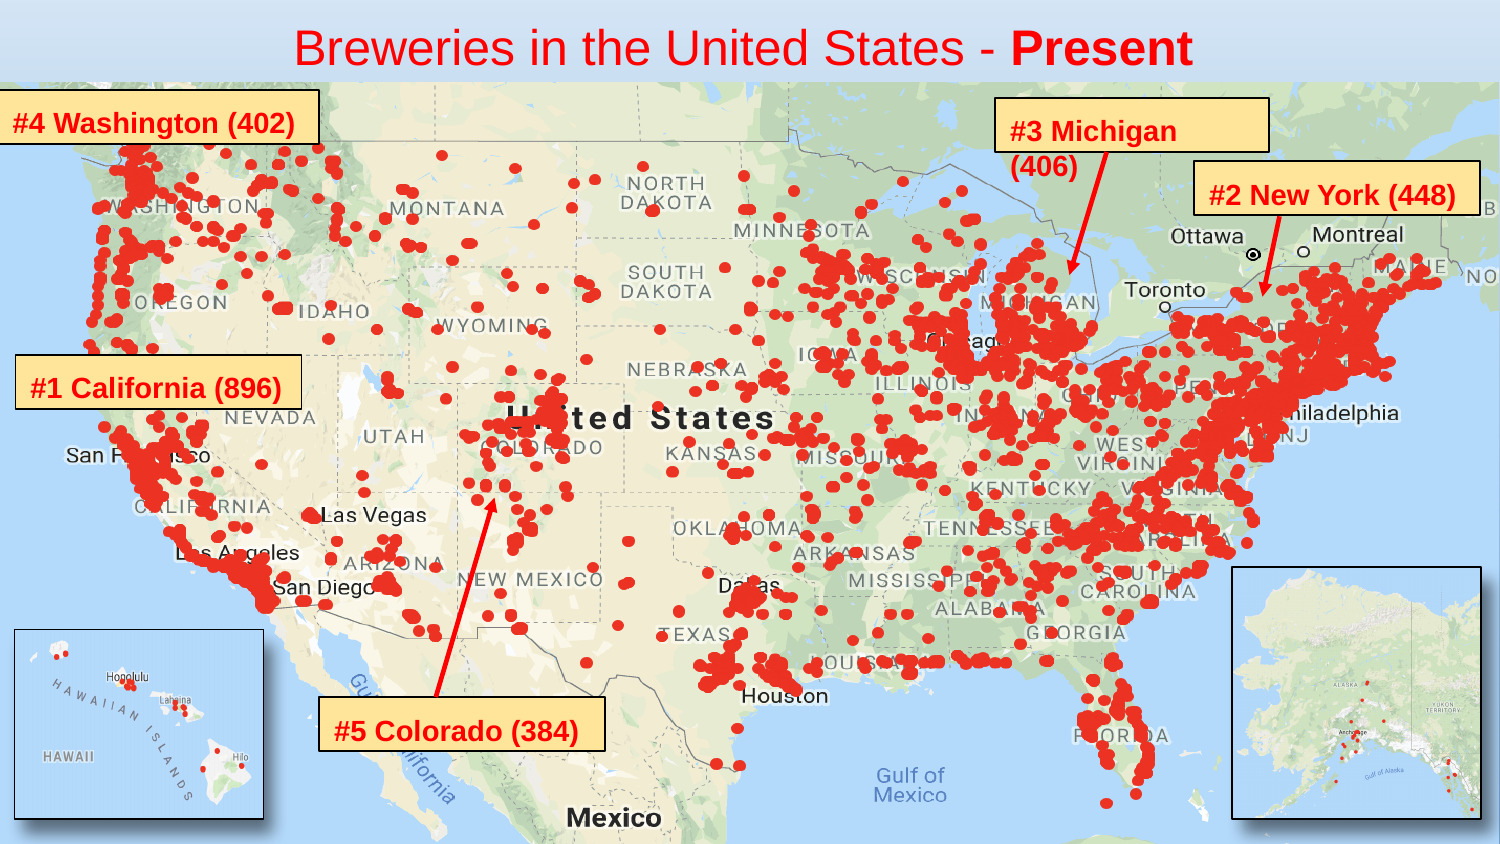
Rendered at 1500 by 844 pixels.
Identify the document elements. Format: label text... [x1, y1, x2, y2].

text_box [1262, 216, 1280, 297]
picture [0, 82, 1499, 844]
text_box Breweries in the United States - Present [278, 0, 1219, 68]
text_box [435, 497, 495, 698]
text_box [1069, 151, 1107, 276]
